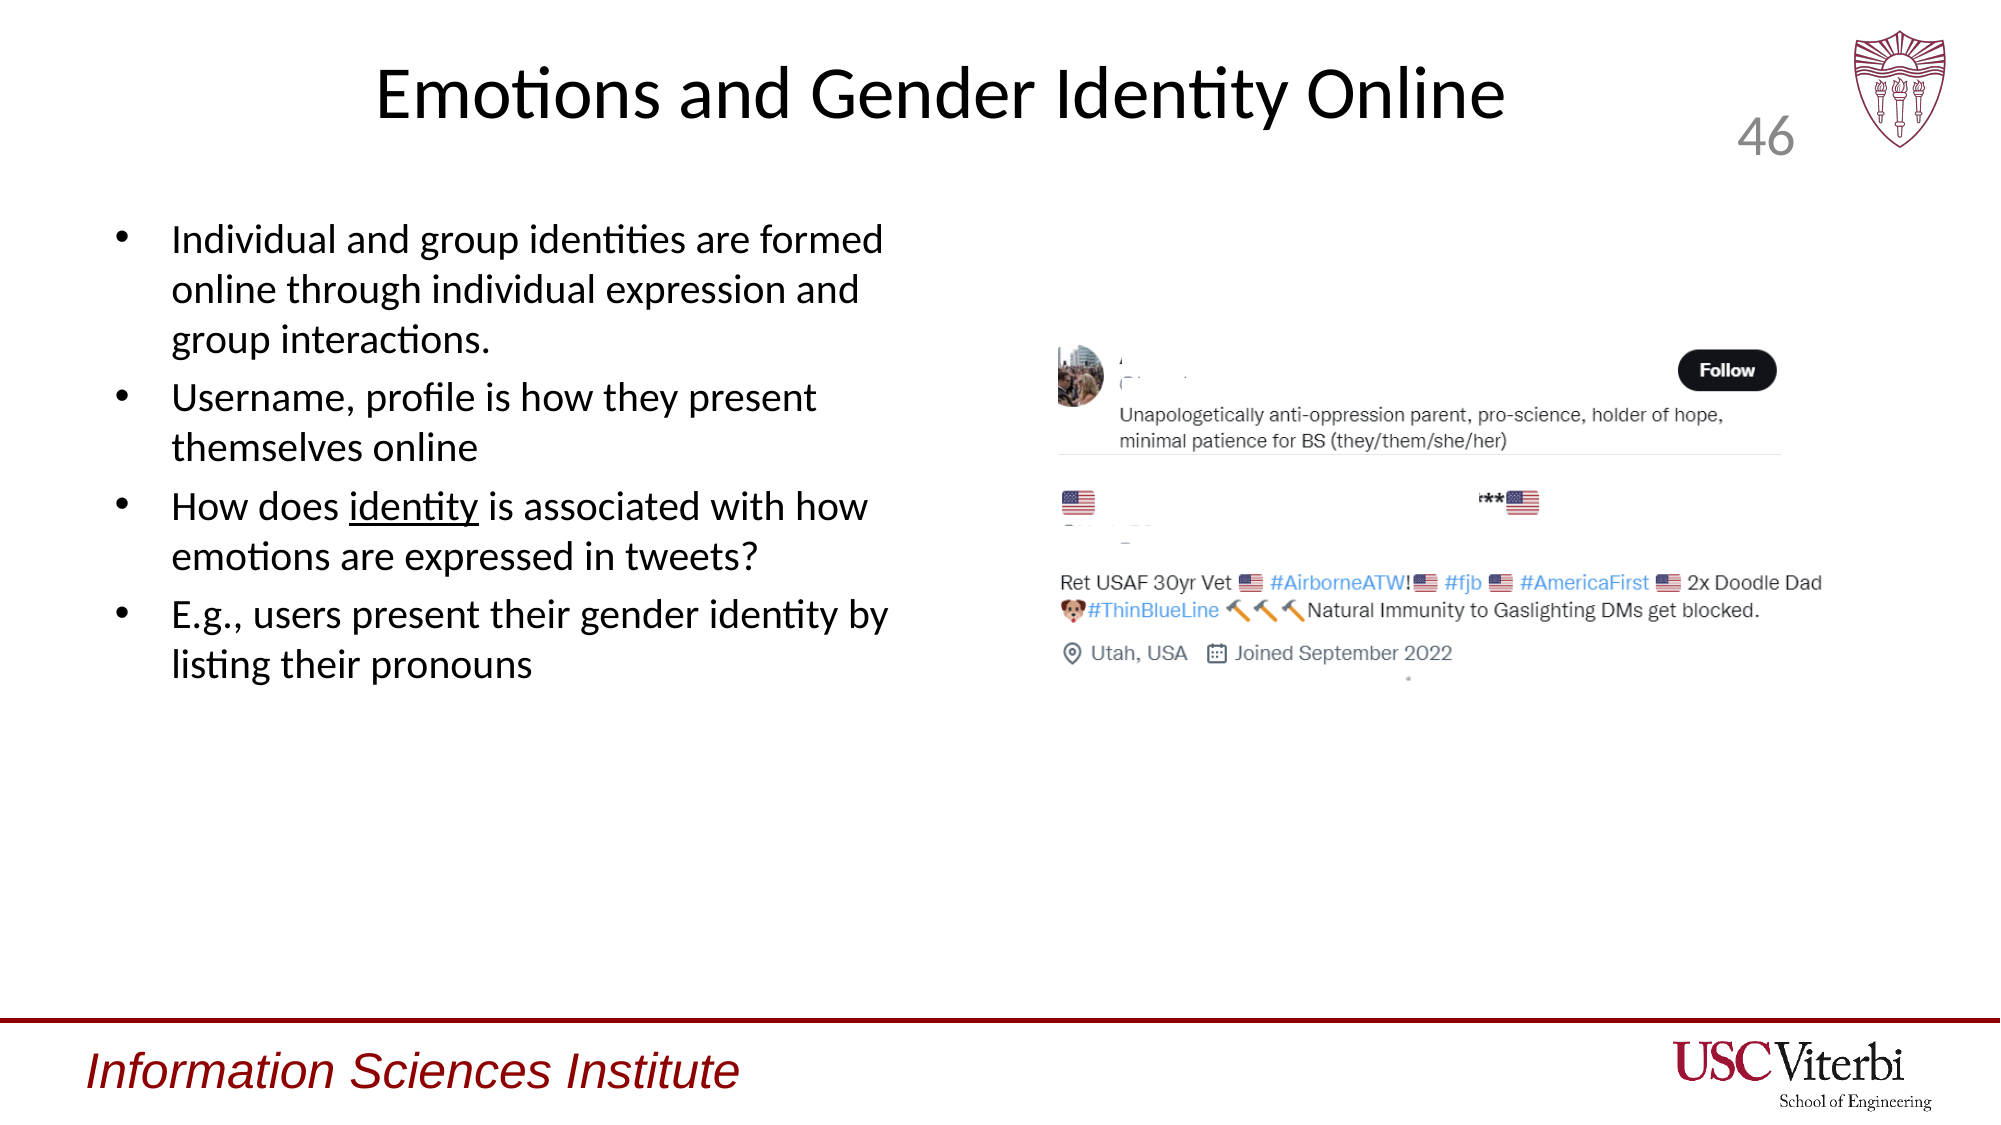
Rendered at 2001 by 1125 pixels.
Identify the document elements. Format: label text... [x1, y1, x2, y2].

picture [1824, 13, 1975, 164]
title Emotions and Gender Identity Online [99, 35, 1783, 141]
slide_number 46 [1698, 48, 1836, 175]
picture [1641, 1027, 1964, 1118]
list Individual and group identities are formed online through individual expression and group interactions. Username, profile is how they present themselves online How does identity is associated with how emotions are expressed in tweets? E.g., users present their gender identity by listing their pronouns [99, 203, 984, 1005]
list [1058, 337, 1781, 482]
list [1058, 678, 1781, 683]
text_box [1048, 483, 1836, 670]
